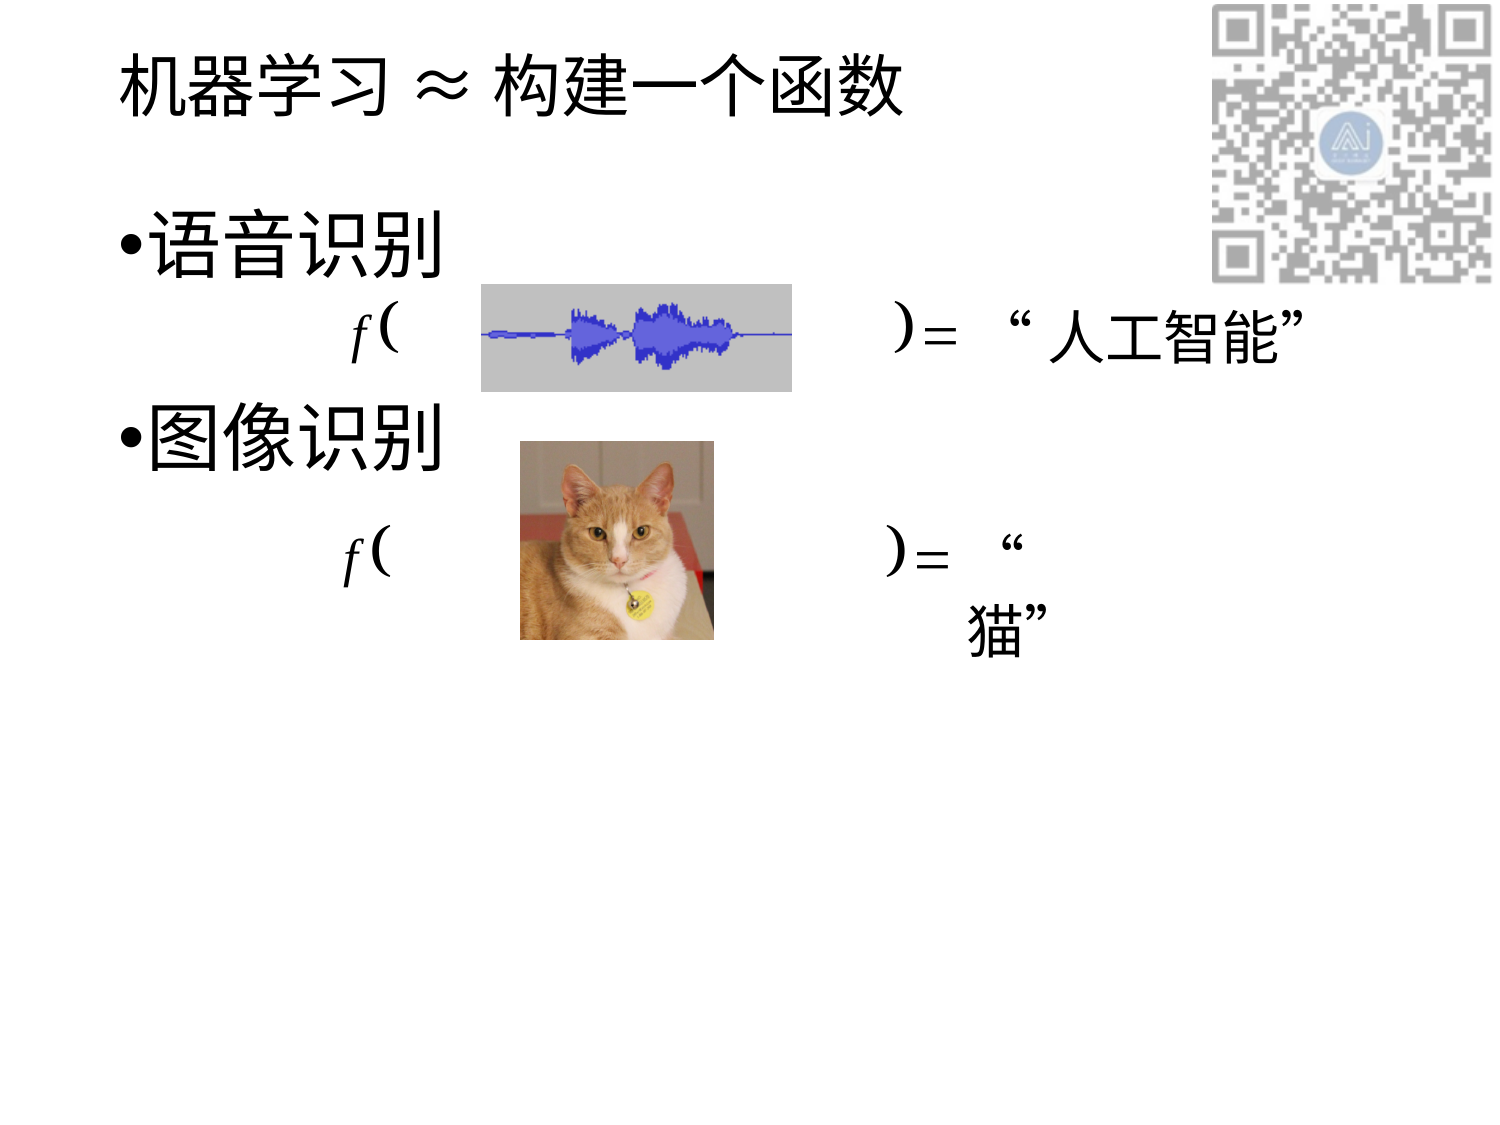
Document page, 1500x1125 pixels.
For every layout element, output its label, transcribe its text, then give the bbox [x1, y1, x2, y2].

picture [520, 441, 714, 640]
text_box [714, 523, 953, 600]
title 机器学习 ≈ 构建一个函数 [103, 0, 1397, 198]
text_box “人工智能” [960, 293, 1436, 379]
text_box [332, 299, 481, 375]
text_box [324, 523, 520, 600]
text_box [793, 299, 961, 375]
list 语音识别 图像识别 [103, 200, 1397, 1014]
picture [481, 284, 793, 392]
text_box “猫” [952, 518, 1108, 673]
